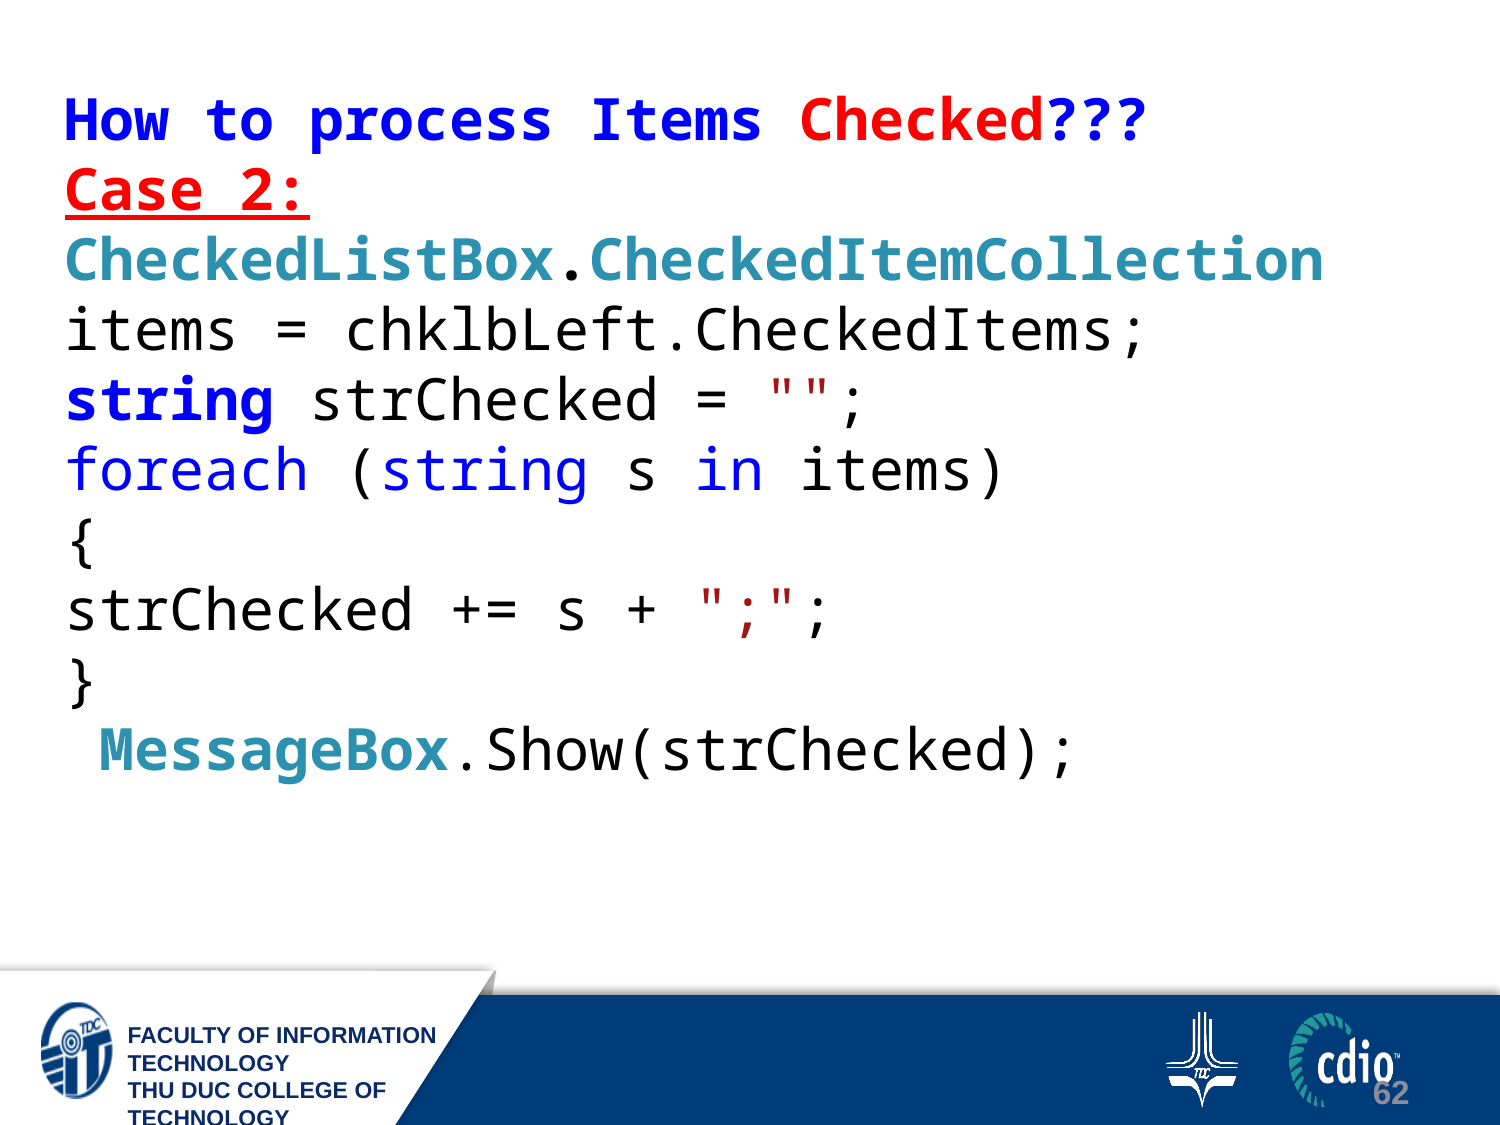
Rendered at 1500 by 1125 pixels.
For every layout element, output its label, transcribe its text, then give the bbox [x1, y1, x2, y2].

picture [202, 1090, 209, 1096]
slide_number 62 [1074, 1060, 1425, 1121]
text_box How to process Items Checked??? Case 2: CheckedListBox.CheckedItemCollection items = chklbLeft.CheckedItems; string strChecked = ""; foreach (string s in items) { strChecked += s + ";"; } MessageBox.Show(strChecked); [49, 74, 1488, 790]
picture [41, 1001, 340, 1099]
picture [318, 1090, 327, 1096]
picture [163, 1090, 170, 1096]
picture [257, 1090, 266, 1096]
picture [1289, 1013, 1400, 1060]
picture [1166, 1012, 1238, 1060]
